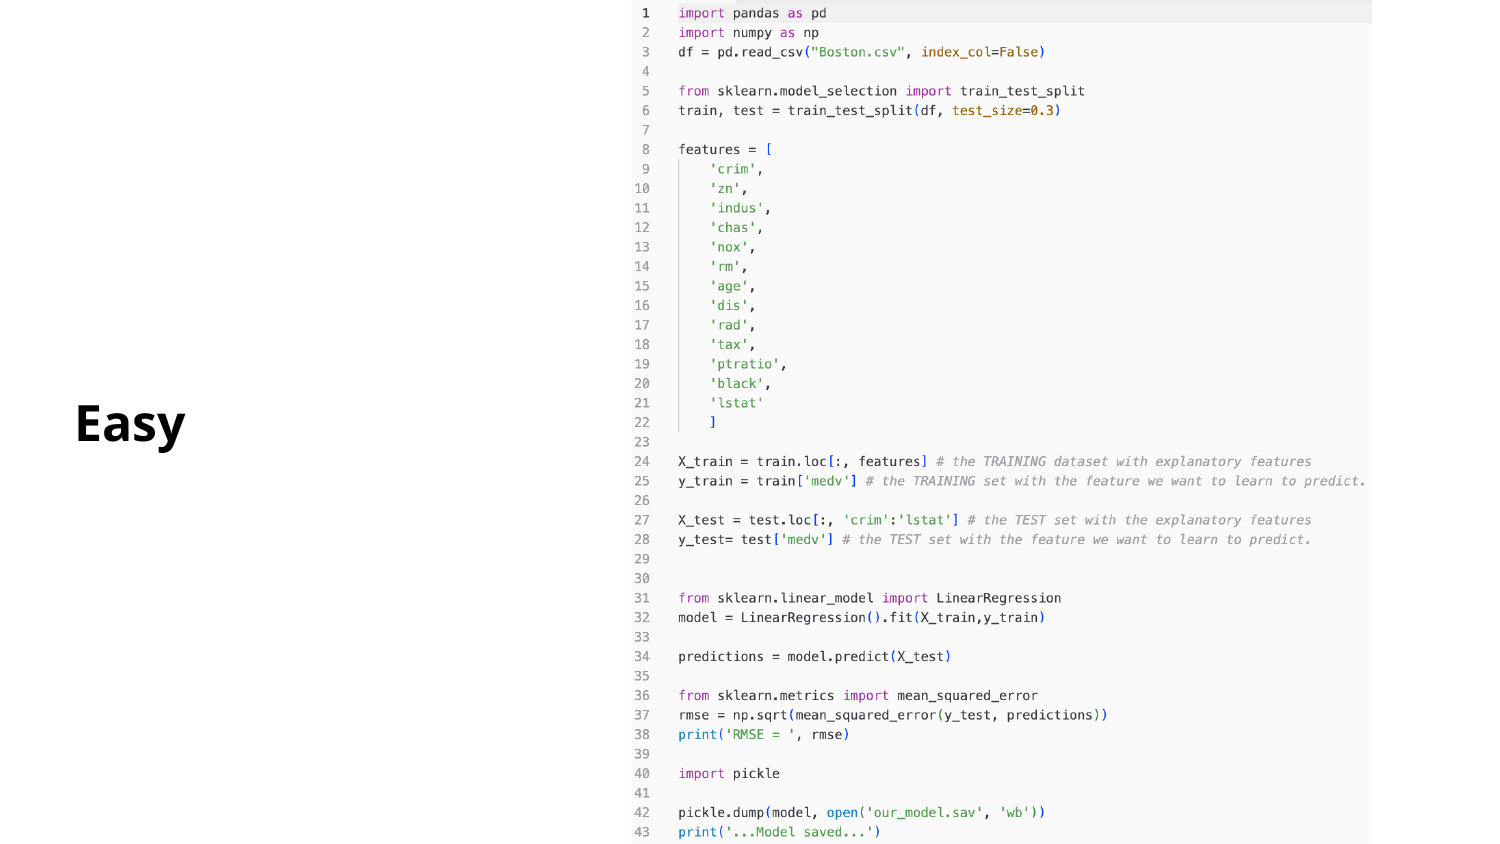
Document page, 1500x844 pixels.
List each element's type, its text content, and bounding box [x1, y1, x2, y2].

list Easy [59, 322, 454, 522]
picture [631, 0, 1372, 844]
